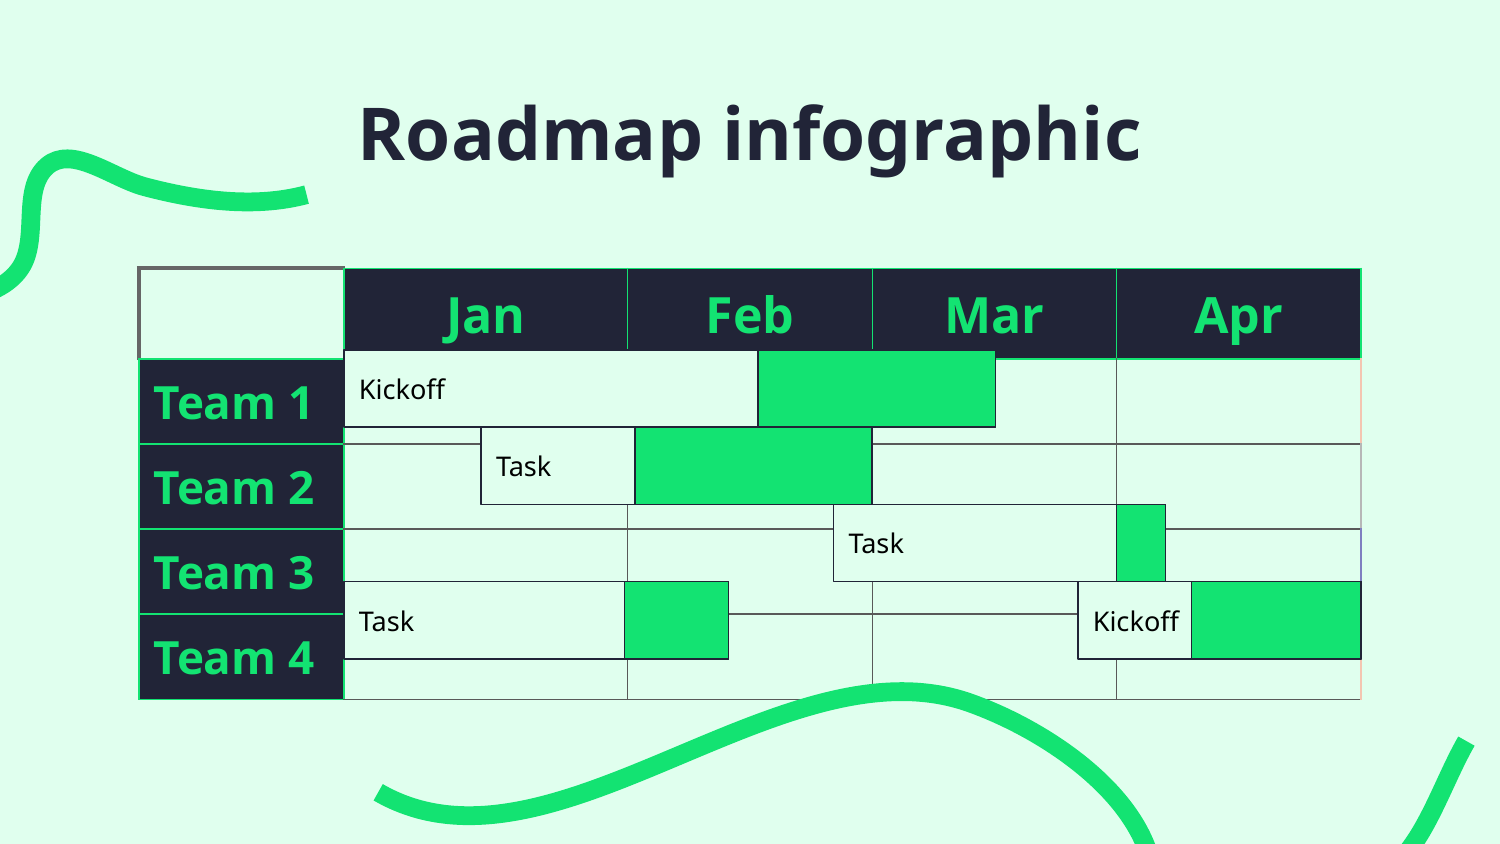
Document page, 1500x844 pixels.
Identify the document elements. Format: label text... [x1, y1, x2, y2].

table_header Jan [345, 269, 627, 350]
text_box [0, 158, 307, 287]
table_header [141, 270, 343, 358]
table_cell [1117, 445, 1360, 528]
table_cell [873, 360, 1116, 443]
table_header Apr [1117, 269, 1360, 358]
title Roadmap infographic [118, 72, 1382, 167]
text_box Kickoff [343, 350, 758, 428]
text_box Task [833, 504, 1116, 582]
text_box [1191, 581, 1362, 659]
table_cell [873, 582, 1077, 613]
text_box Kickoff [1077, 581, 1191, 659]
table_cell [873, 615, 1116, 699]
text_box [634, 427, 873, 505]
table_cell [345, 530, 627, 581]
table_header Feb [628, 269, 872, 350]
text_box [1116, 504, 1166, 582]
text_box Task [481, 427, 634, 505]
text_box [758, 350, 996, 428]
table_cell [628, 615, 872, 699]
table_cell [345, 659, 627, 699]
table_cell [345, 428, 481, 443]
table_cell [628, 530, 872, 613]
text_box [624, 581, 729, 659]
table_cell [1117, 360, 1360, 443]
table_cell Team 4 [140, 615, 343, 699]
text_box Task [343, 581, 624, 659]
text_box [378, 691, 1467, 844]
table_cell Team 2 [140, 445, 343, 528]
table_cell Team 3 [140, 530, 343, 613]
table_cell [873, 445, 1116, 504]
table_header Mar [873, 269, 1116, 358]
table_cell [1117, 659, 1360, 699]
table_cell Team 1 [140, 360, 343, 443]
table_cell [1166, 530, 1360, 581]
table_cell [628, 505, 833, 528]
table_cell [345, 445, 627, 528]
